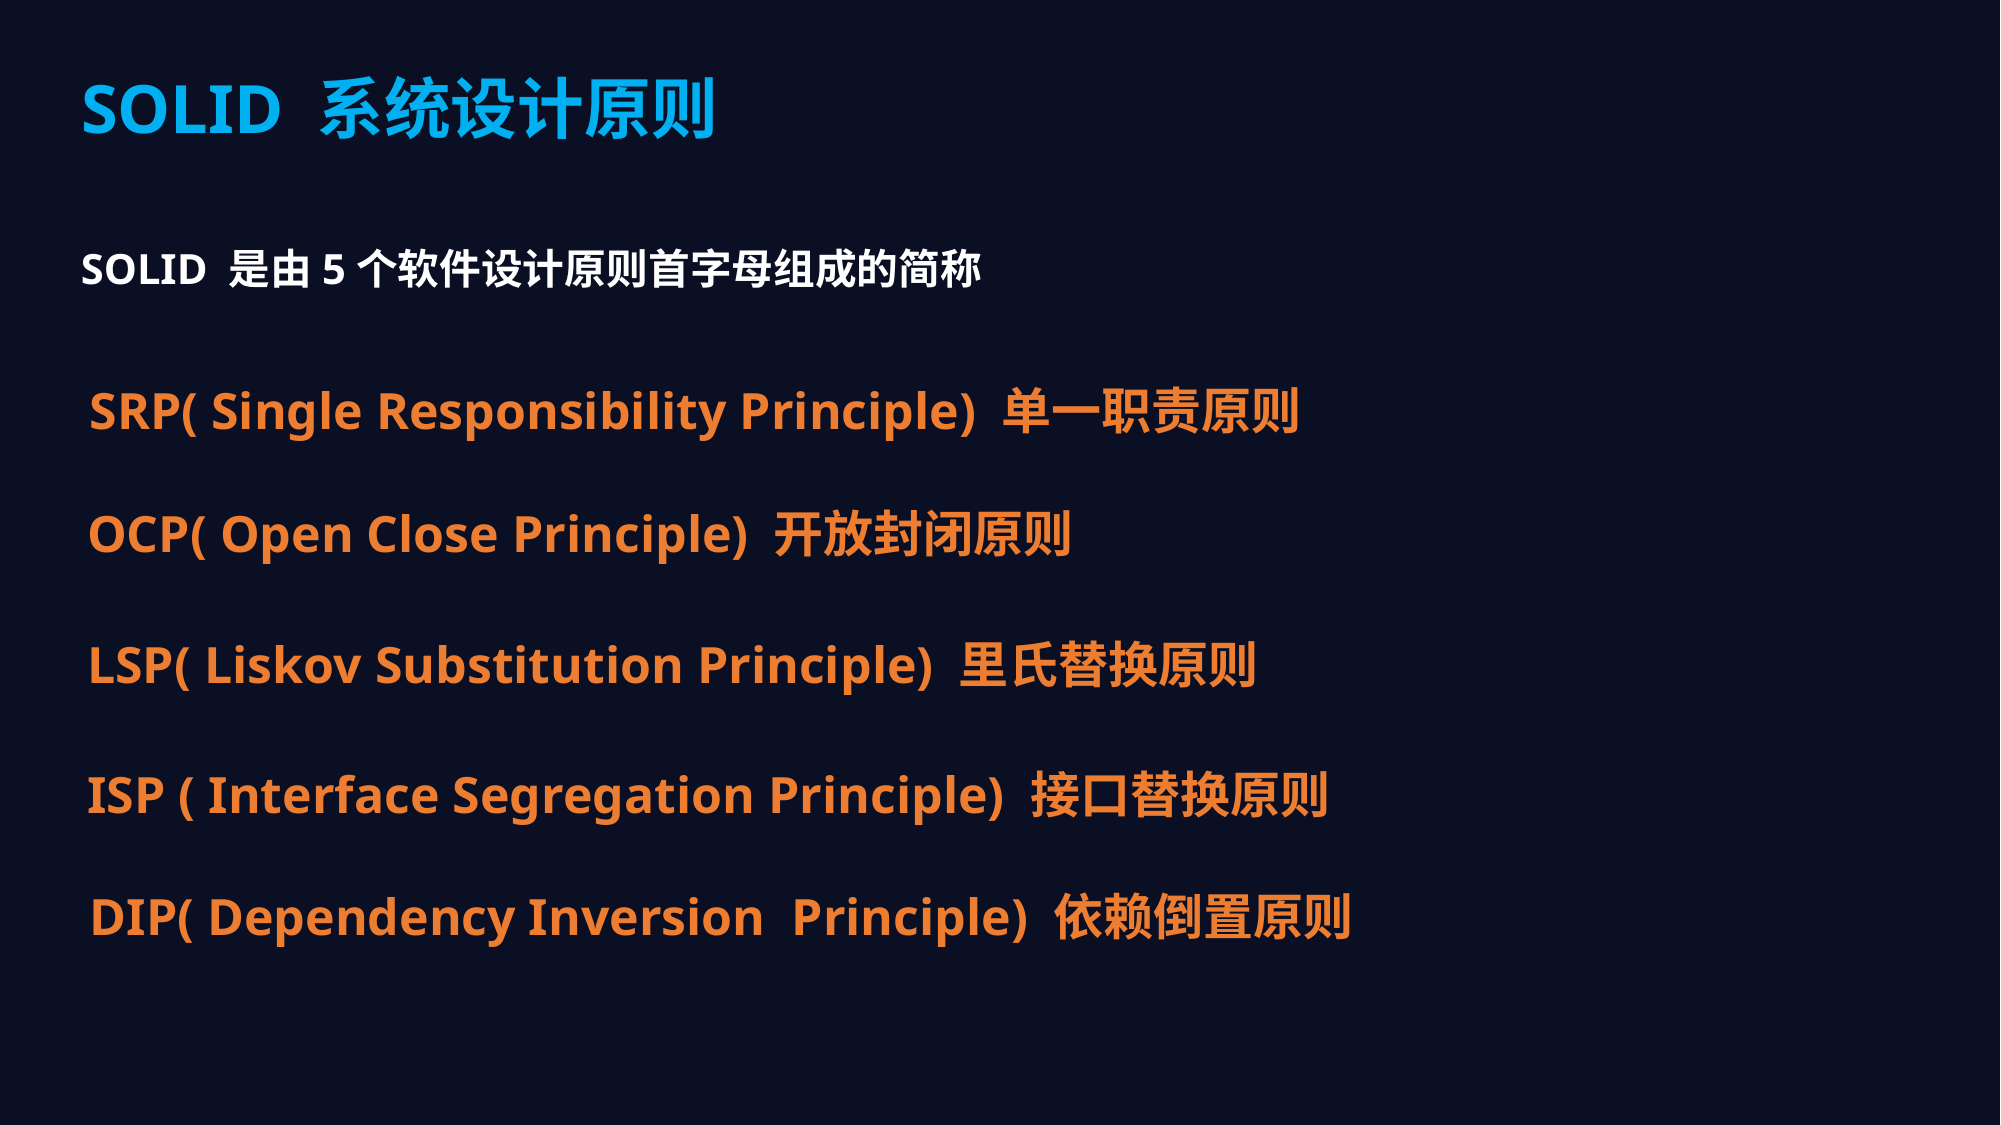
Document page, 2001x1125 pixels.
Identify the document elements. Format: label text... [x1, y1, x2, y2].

text_box OCP( Open Close Principle) 开放封闭原则 [72, 494, 1318, 570]
text_box SOLID 是由5个软件设计原则首字母组成的简称 [66, 210, 1192, 301]
text_box SRP( Single Responsibility Principle) 单一职责原则 [74, 372, 1727, 448]
text_box LSP( Liskov Substitution Principle) 里氏替换原则 [72, 626, 1318, 701]
text_box DIP( Dependency Inversion Principle) 依赖倒置原则 [74, 878, 1694, 954]
text_box SOLID 系统设计原则 [66, 59, 967, 155]
text_box ISP ( Interface Segregation Principle) 接口替换原则 [72, 756, 1581, 832]
